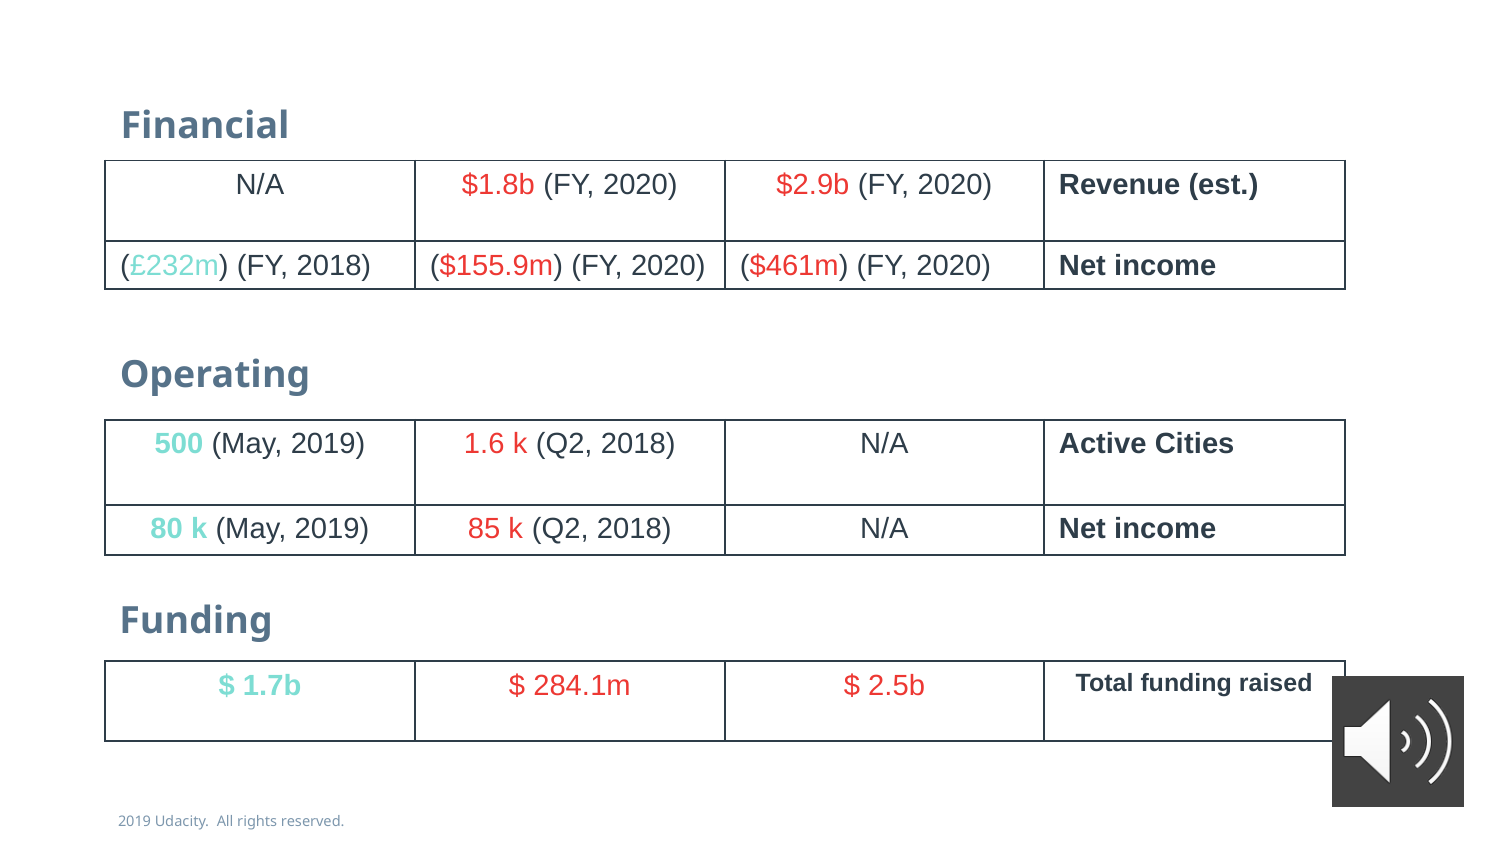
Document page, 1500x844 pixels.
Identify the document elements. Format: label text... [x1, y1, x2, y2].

table_cell ($461m) (FY, 2020) [726, 242, 1043, 288]
table_cell (£232m) (FY, 2018) [106, 242, 414, 288]
table_header $ 1.7b [106, 662, 414, 740]
table_header N/A [726, 421, 1043, 504]
table_header $2.9b (FY, 2020) [726, 161, 1043, 240]
table_cell Net income [1045, 506, 1344, 554]
table_header Total funding raised [1045, 662, 1344, 740]
table_cell N/A [726, 506, 1043, 554]
table_header Active Cities [1045, 421, 1344, 504]
table_header 500 (May, 2019) [106, 421, 414, 504]
table_header Revenue (est.) [1045, 161, 1344, 240]
text_box Financial [105, 93, 305, 154]
table_header $1.8b (FY, 2020) [416, 161, 724, 240]
picture [1330, 674, 1465, 809]
table_header $ 2.5b [726, 662, 1043, 740]
table_header N/A [106, 161, 414, 240]
text_box Funding [104, 588, 288, 649]
text_box 2019 Udacity. All rights reserved. [75, 806, 725, 825]
table_cell ($155.9m) (FY, 2020) [416, 242, 724, 288]
table_cell 85 k (Q2, 2018) [416, 506, 724, 554]
table_header $ 284.1m [416, 662, 724, 740]
table_cell 80 k (May, 2019) [106, 506, 414, 554]
table_cell Net income [1045, 242, 1344, 288]
table_header 1.6 k (Q2, 2018) [416, 421, 724, 504]
text_box Operating [105, 342, 359, 419]
